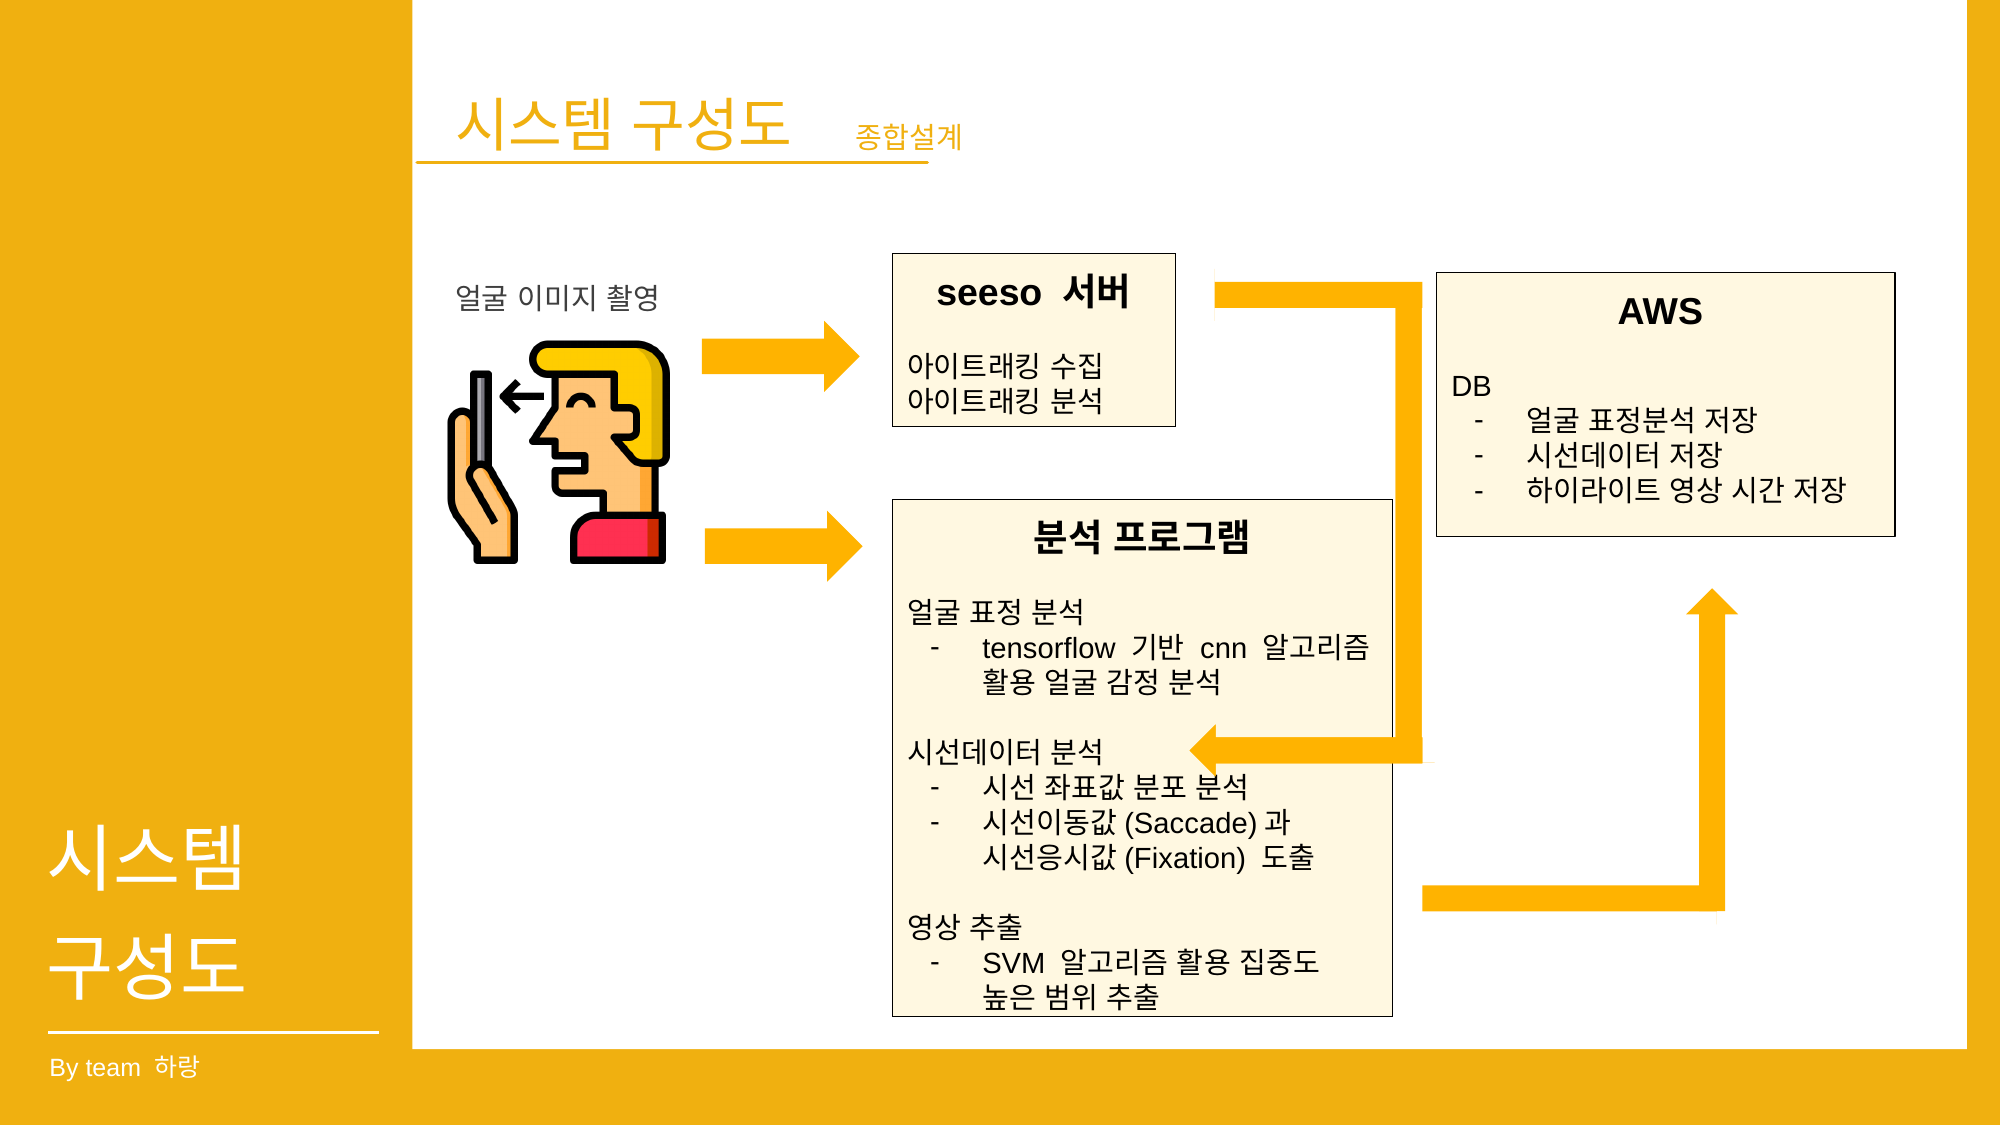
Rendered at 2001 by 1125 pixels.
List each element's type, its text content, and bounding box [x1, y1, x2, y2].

picture [439, 333, 678, 571]
text_box 분석 프로그램 얼굴 표정 분석 tensorflow 기반 cnn 알고리즘 활용 얼굴 감정 분석 시선데이터 분석 시선 좌표값 분포 분석 시선이동값(Saccade)과 시선응시값(Fixation) 도출 영상 추출 SVM 알고리즘 활용 집중도 높은 범위 추출 [892, 499, 1393, 1017]
text_box seeso 서버 아이트래킹 수집 아이트래킹 분석 [892, 253, 1176, 427]
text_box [30, 804, 364, 1018]
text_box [1189, 268, 1435, 777]
text_box 시스템 구성도 [440, 80, 855, 161]
text_box [704, 510, 863, 582]
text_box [1422, 587, 1739, 925]
text_box 얼굴 이미지 촬영 [440, 272, 698, 323]
text_box 종합설계 [840, 112, 989, 163]
text_box [701, 320, 860, 392]
text_box AWS DB 얼굴 표정분석 저장 시선데이터 저장 하이라이트 영상 시간 저장 [1439, 272, 1896, 537]
text_box By team 하랑 [34, 1044, 218, 1090]
text_box [412, 0, 1967, 1050]
